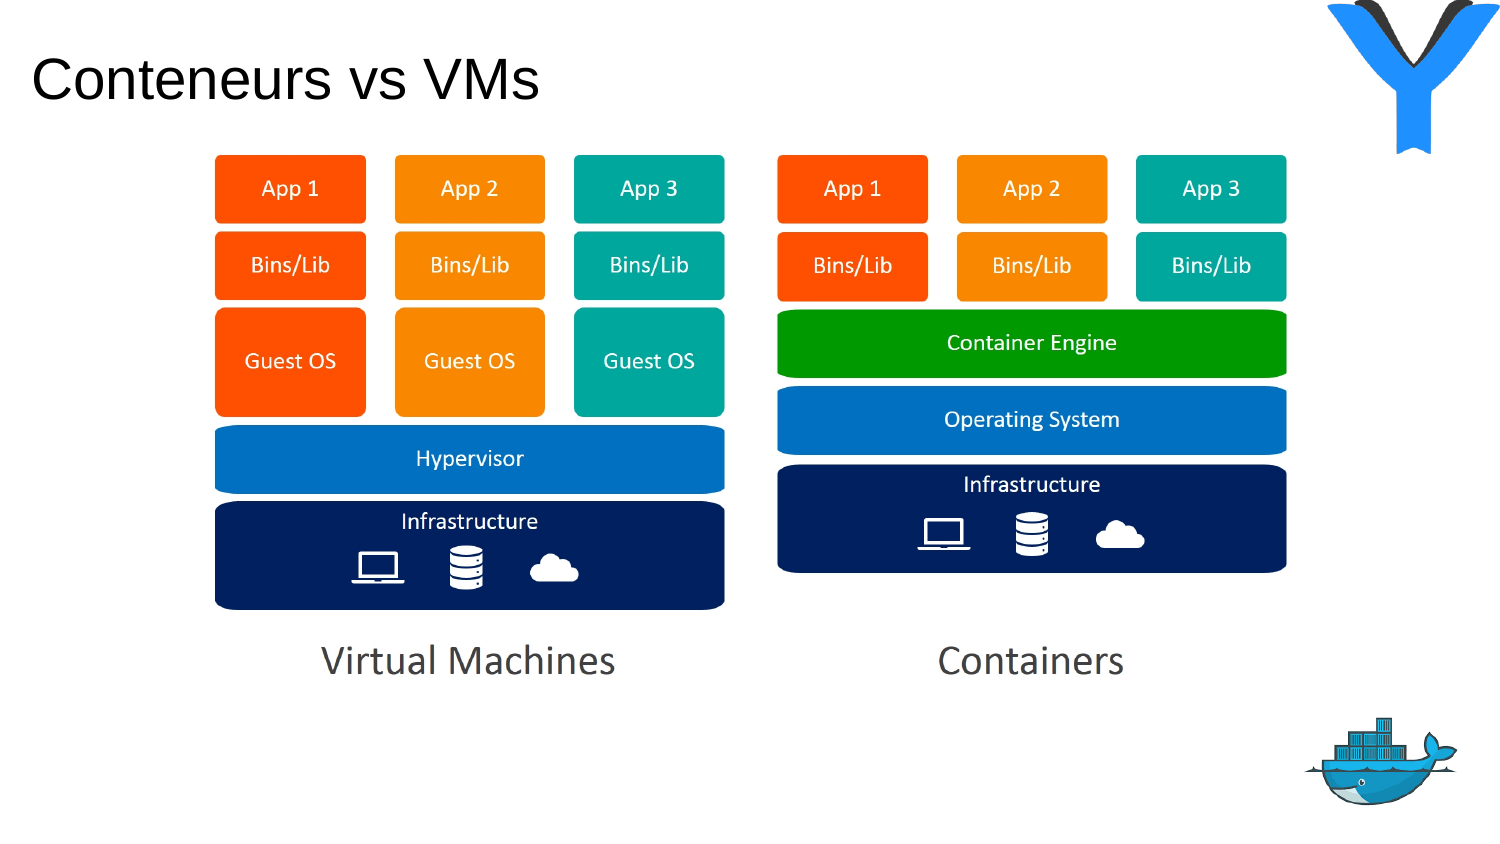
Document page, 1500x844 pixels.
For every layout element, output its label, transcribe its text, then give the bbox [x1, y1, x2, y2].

title Conteneurs vs VMs [20, 36, 1322, 131]
picture [196, 141, 1500, 844]
picture [1327, 0, 1500, 154]
